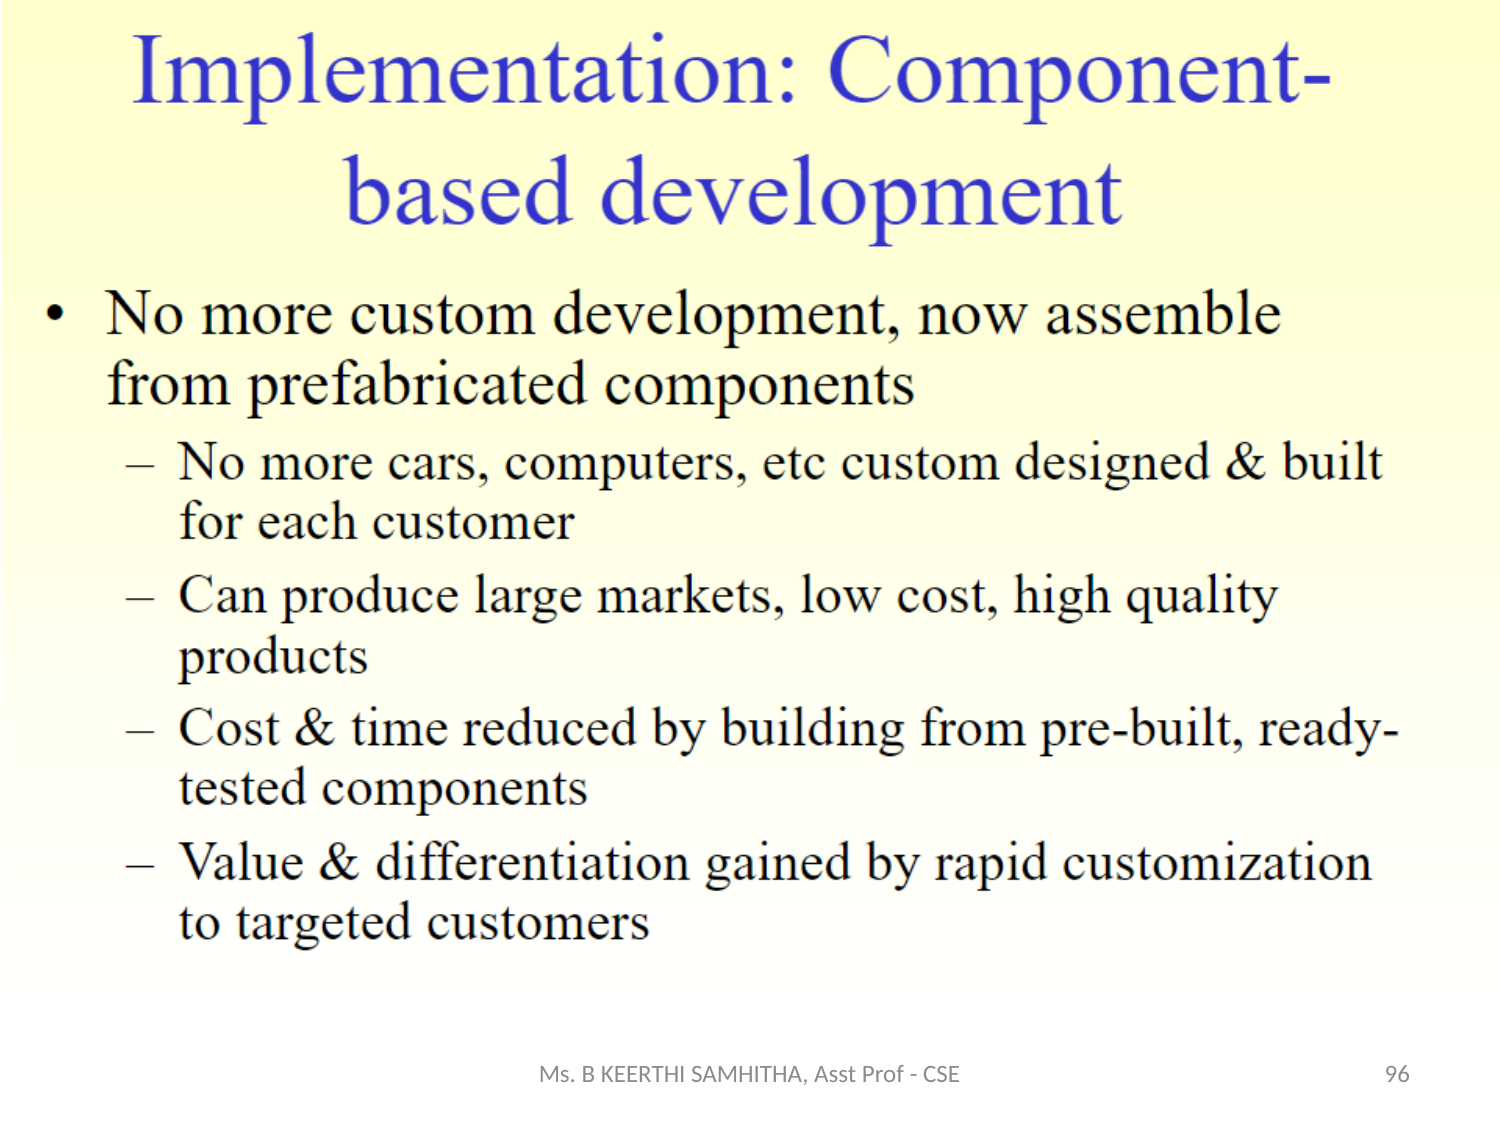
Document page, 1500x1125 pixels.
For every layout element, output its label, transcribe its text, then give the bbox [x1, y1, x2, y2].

slide_number 96 [1074, 1042, 1425, 1103]
footer Ms. B KEERTHI SAMHITHA, Asst Prof - CSE [512, 1042, 988, 1103]
picture [1, 0, 1500, 1000]
